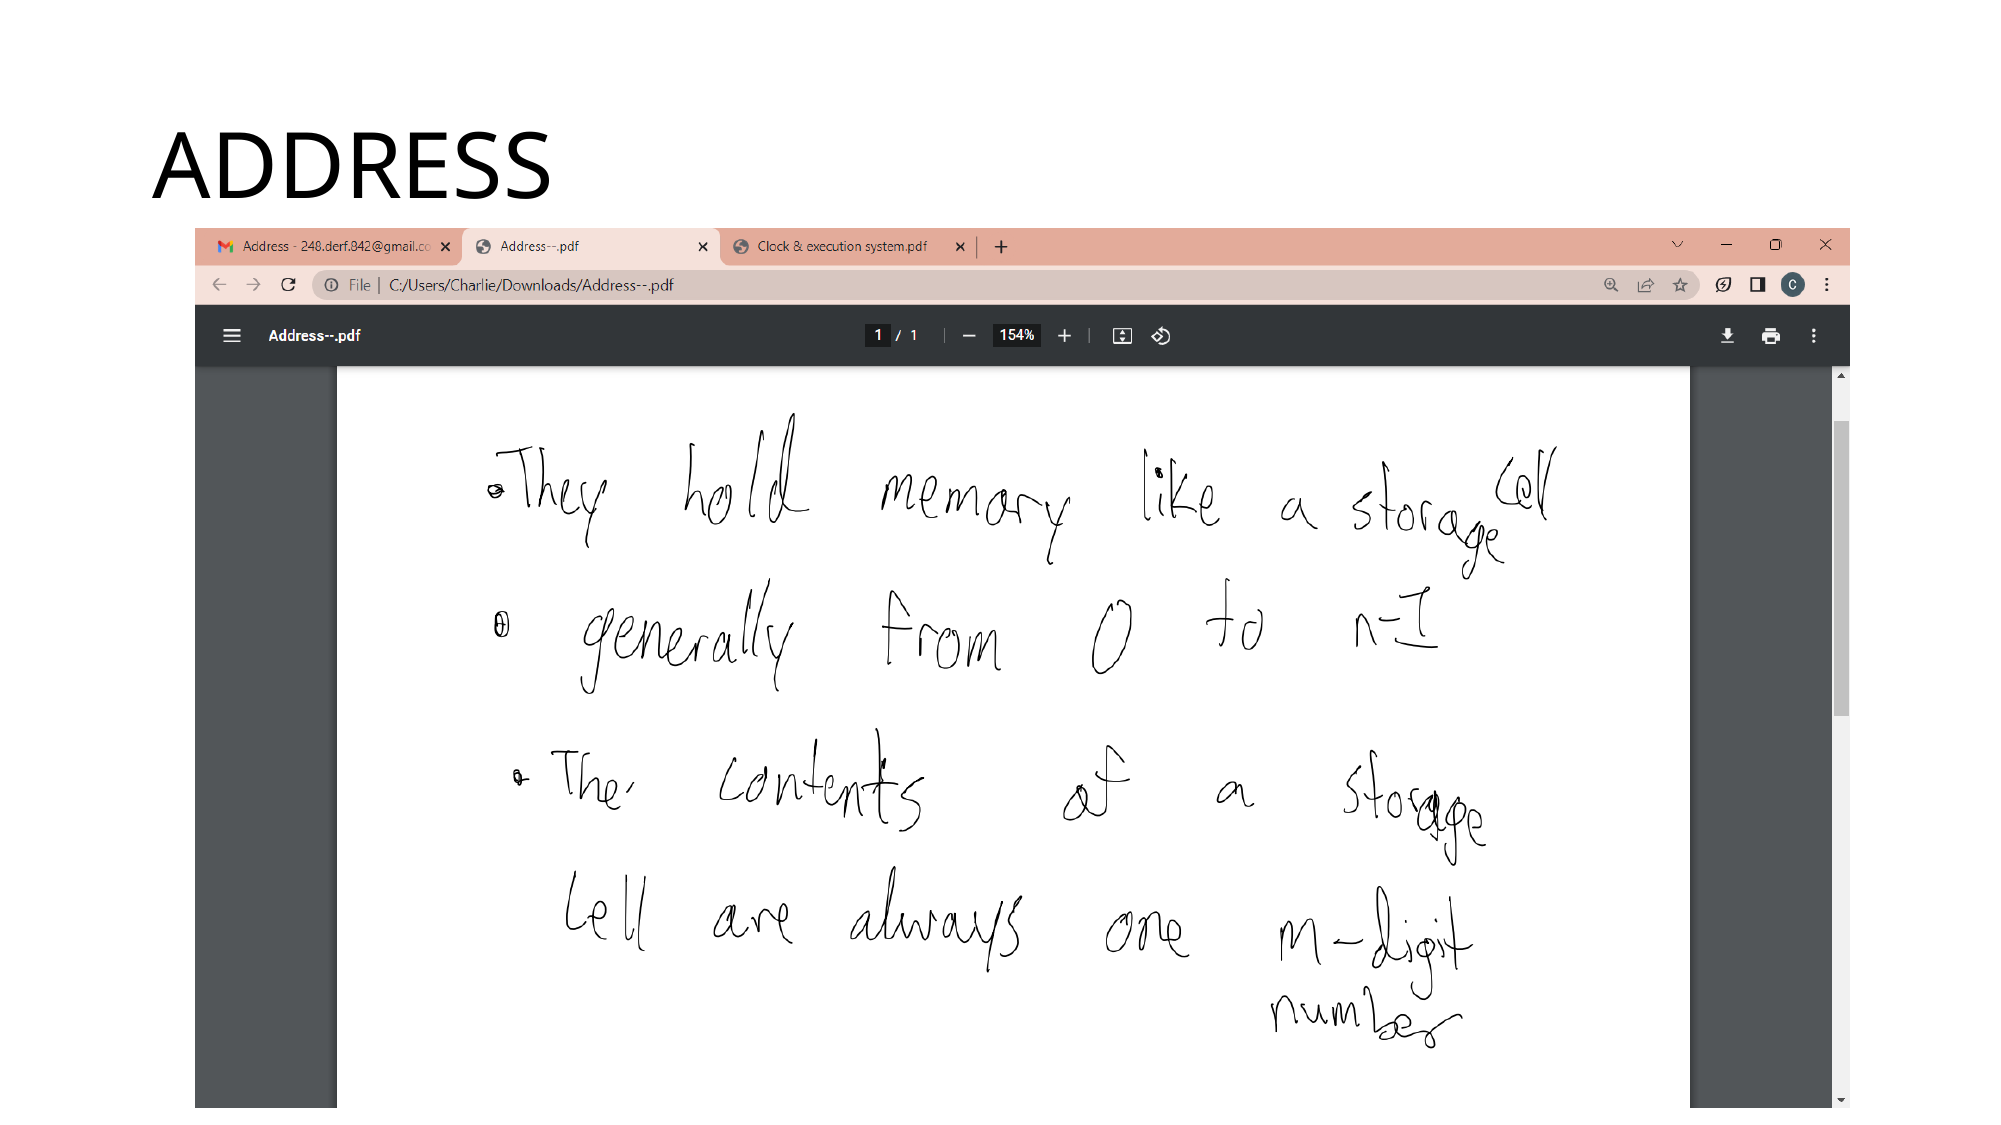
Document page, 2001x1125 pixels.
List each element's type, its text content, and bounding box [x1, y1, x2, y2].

title ADDRESS [137, 59, 1863, 278]
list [195, 228, 1850, 1108]
